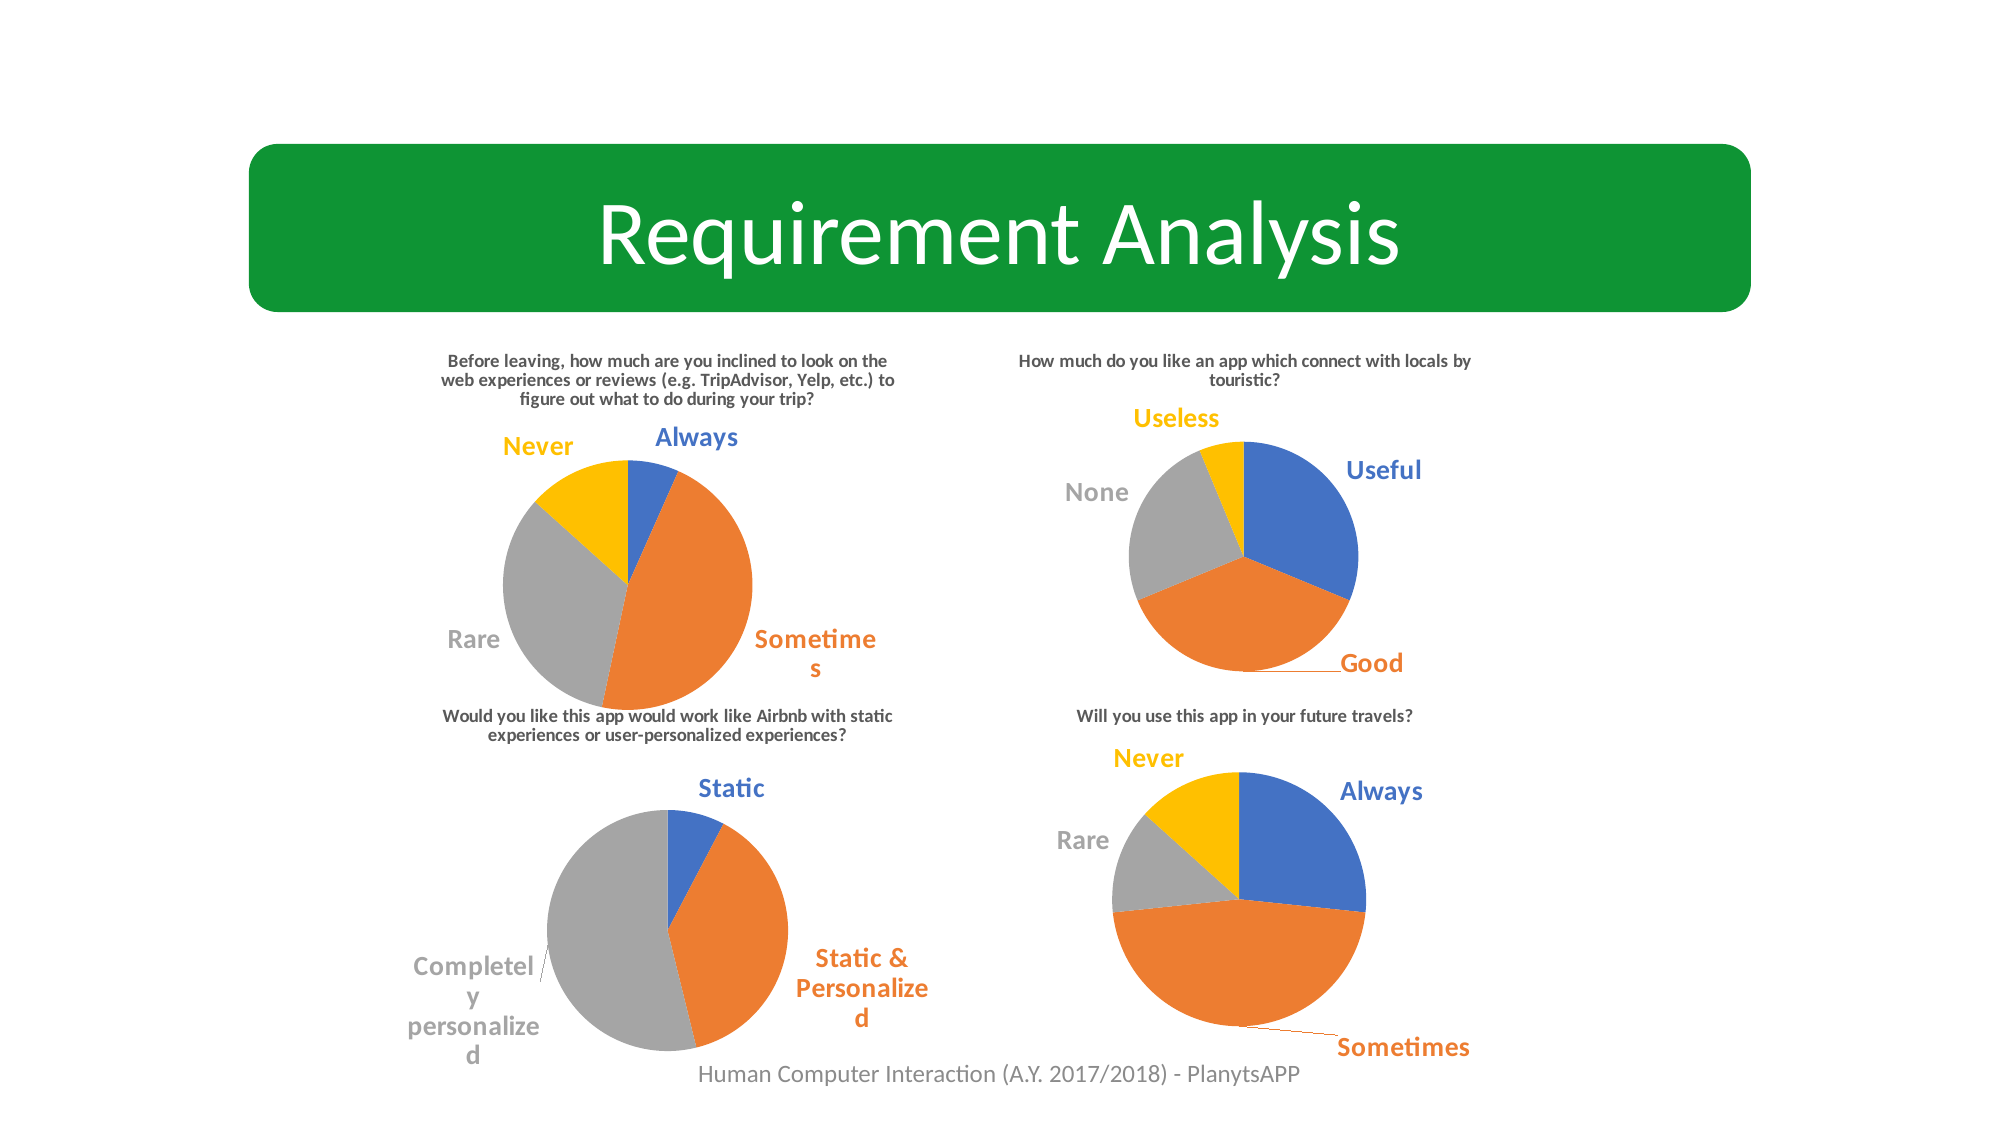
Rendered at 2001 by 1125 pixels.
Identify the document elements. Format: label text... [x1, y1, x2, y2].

chart [378, 332, 1535, 1073]
text_box Requirement Analysis [248, 143, 1751, 313]
footer Human Computer Interaction (A.Y. 2017/2018) - PlanytsAPP [662, 1073, 1338, 1103]
